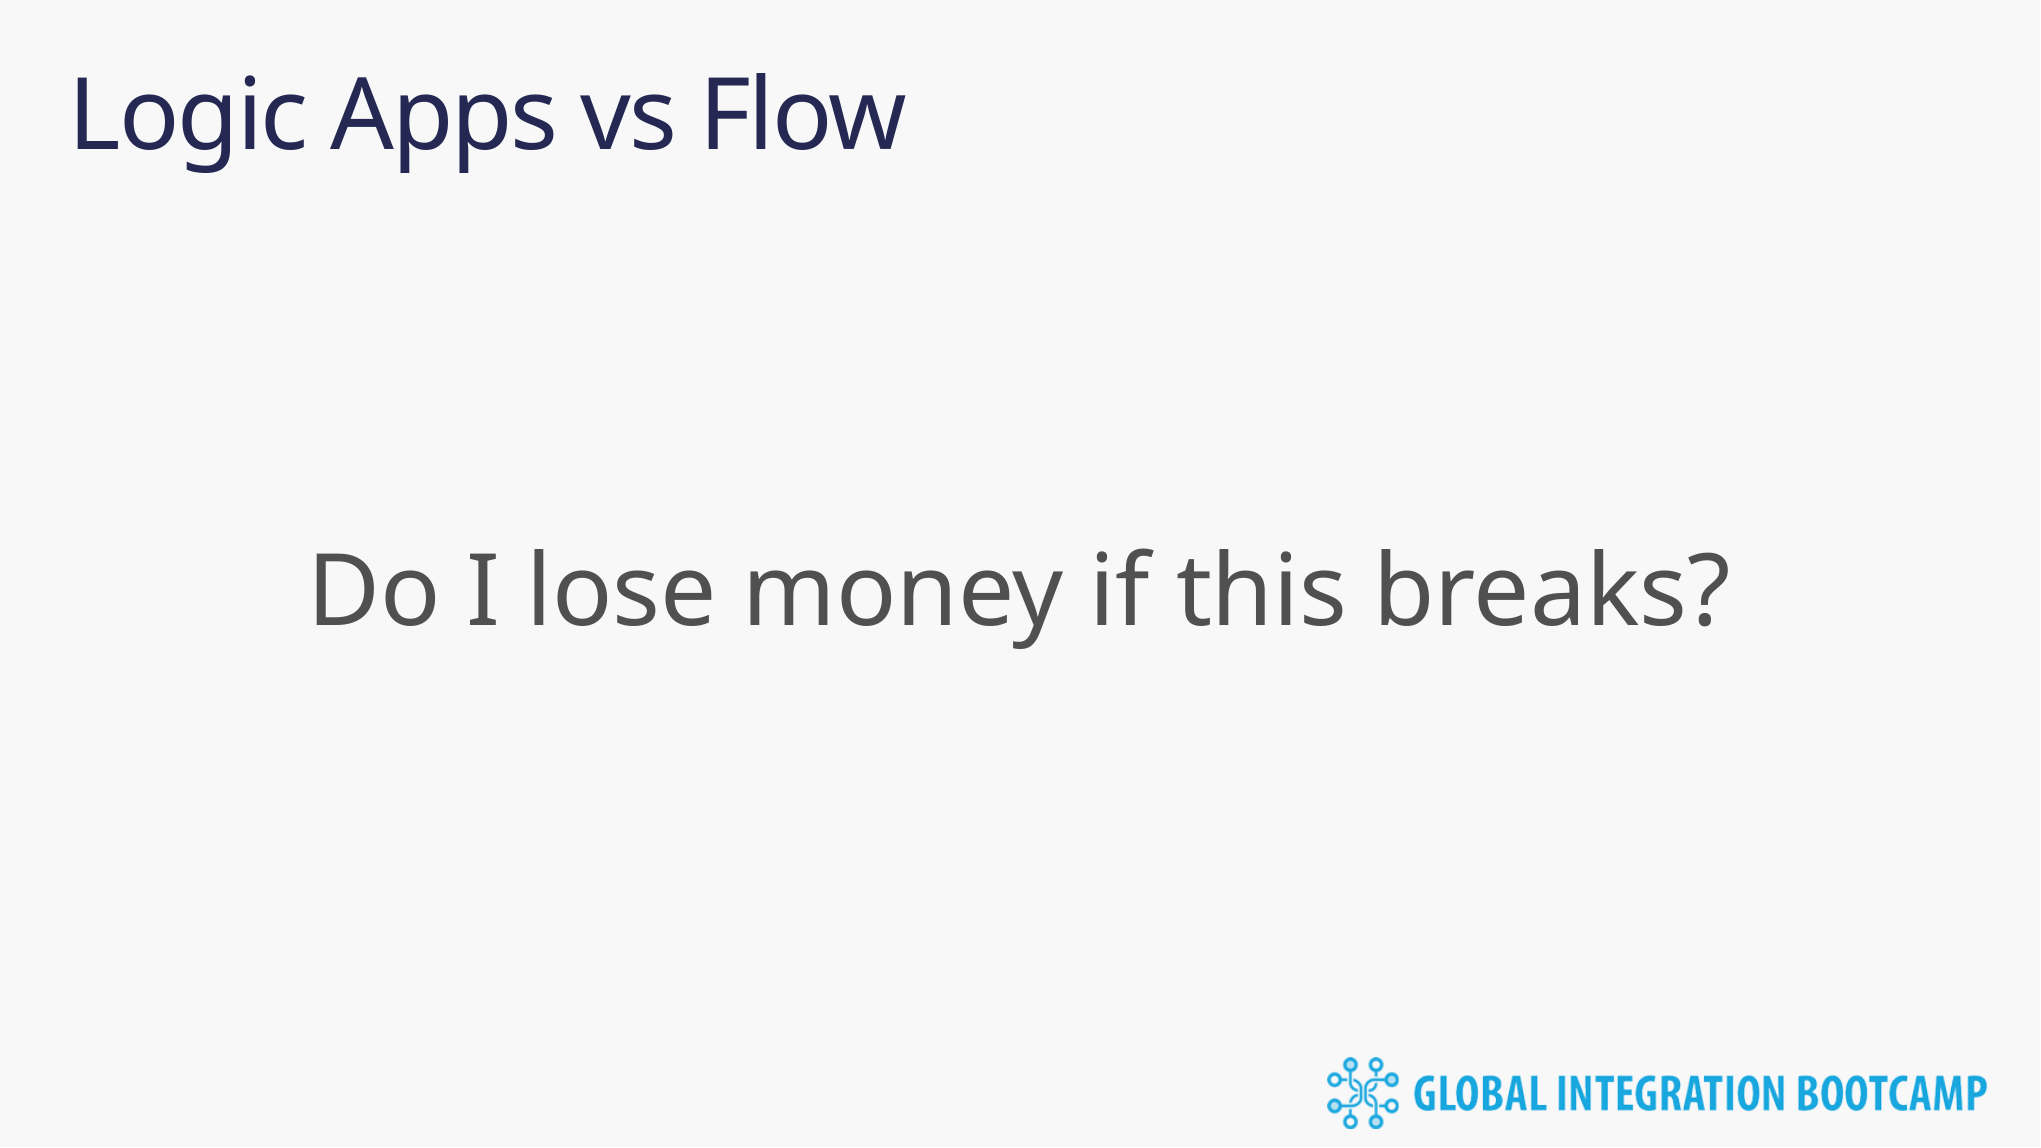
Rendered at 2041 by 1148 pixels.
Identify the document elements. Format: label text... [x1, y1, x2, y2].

list Do I lose money if this breaks? [45, 199, 1996, 988]
picture [1327, 1057, 2036, 1129]
title Logic Apps vs Flow [45, 48, 1996, 199]
